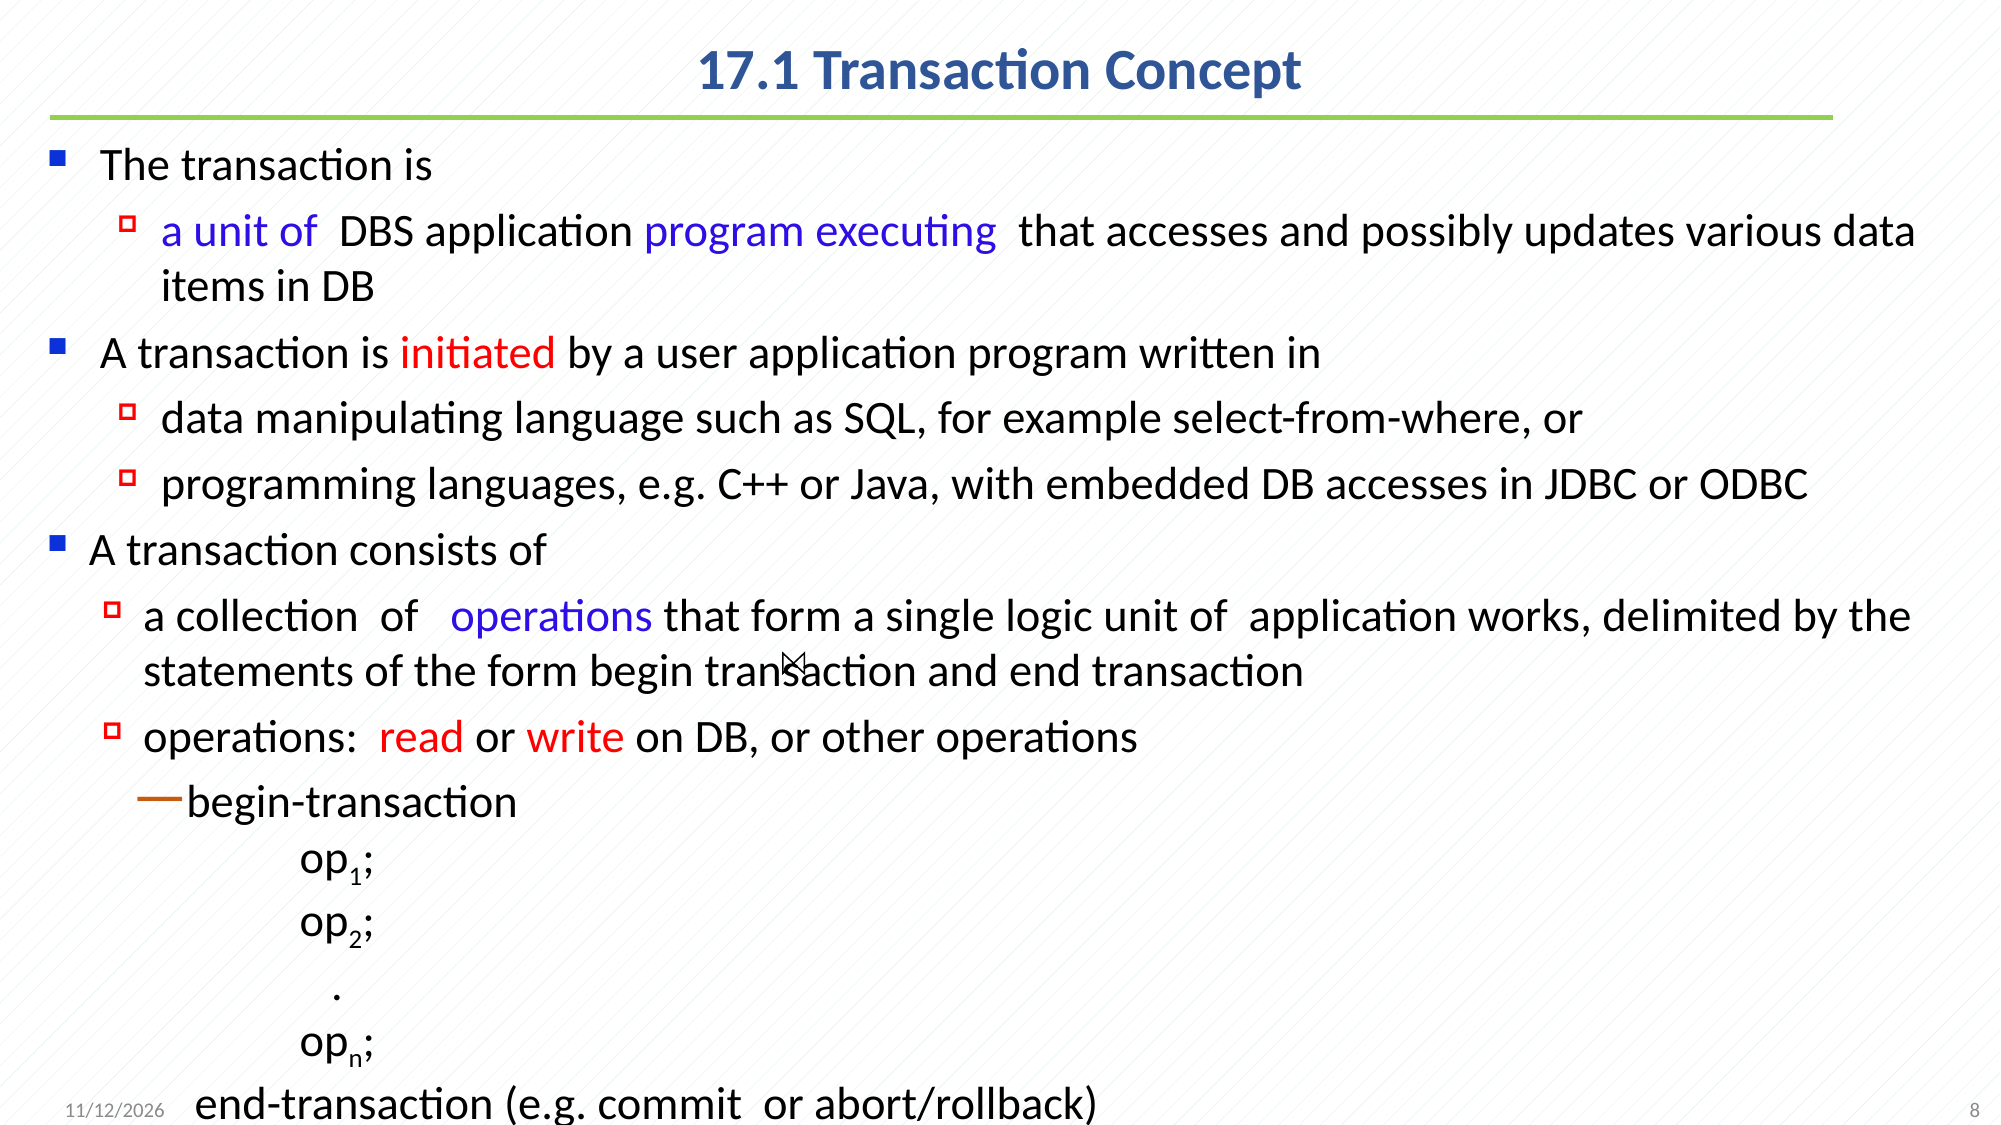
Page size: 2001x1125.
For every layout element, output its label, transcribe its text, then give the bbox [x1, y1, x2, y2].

text_box [782, 653, 805, 674]
title 17.1 Transaction Concept [50, 13, 1949, 126]
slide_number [49, 1079, 500, 1125]
list The transaction is a unit of DBS application program executing that accesses and possibly updates various data items in DB A transaction is initiated by a user application program written in data manipulating language such as SQL, for example select-from-where, or programming languages, e.g. C++ or Java, with embedded DB accesses in JDBC or ODBC A transaction consists of a collection of operations that form a single logic unit of application works, delimited by the statements of the form begin transaction and end transaction operations: read or write on DB, or other operations begin-transaction op1; op2; . opn; end-transaction (e.g. commit or abort/rollback) [32, 126, 1974, 1125]
slide_number 8 [1545, 1079, 1996, 1125]
